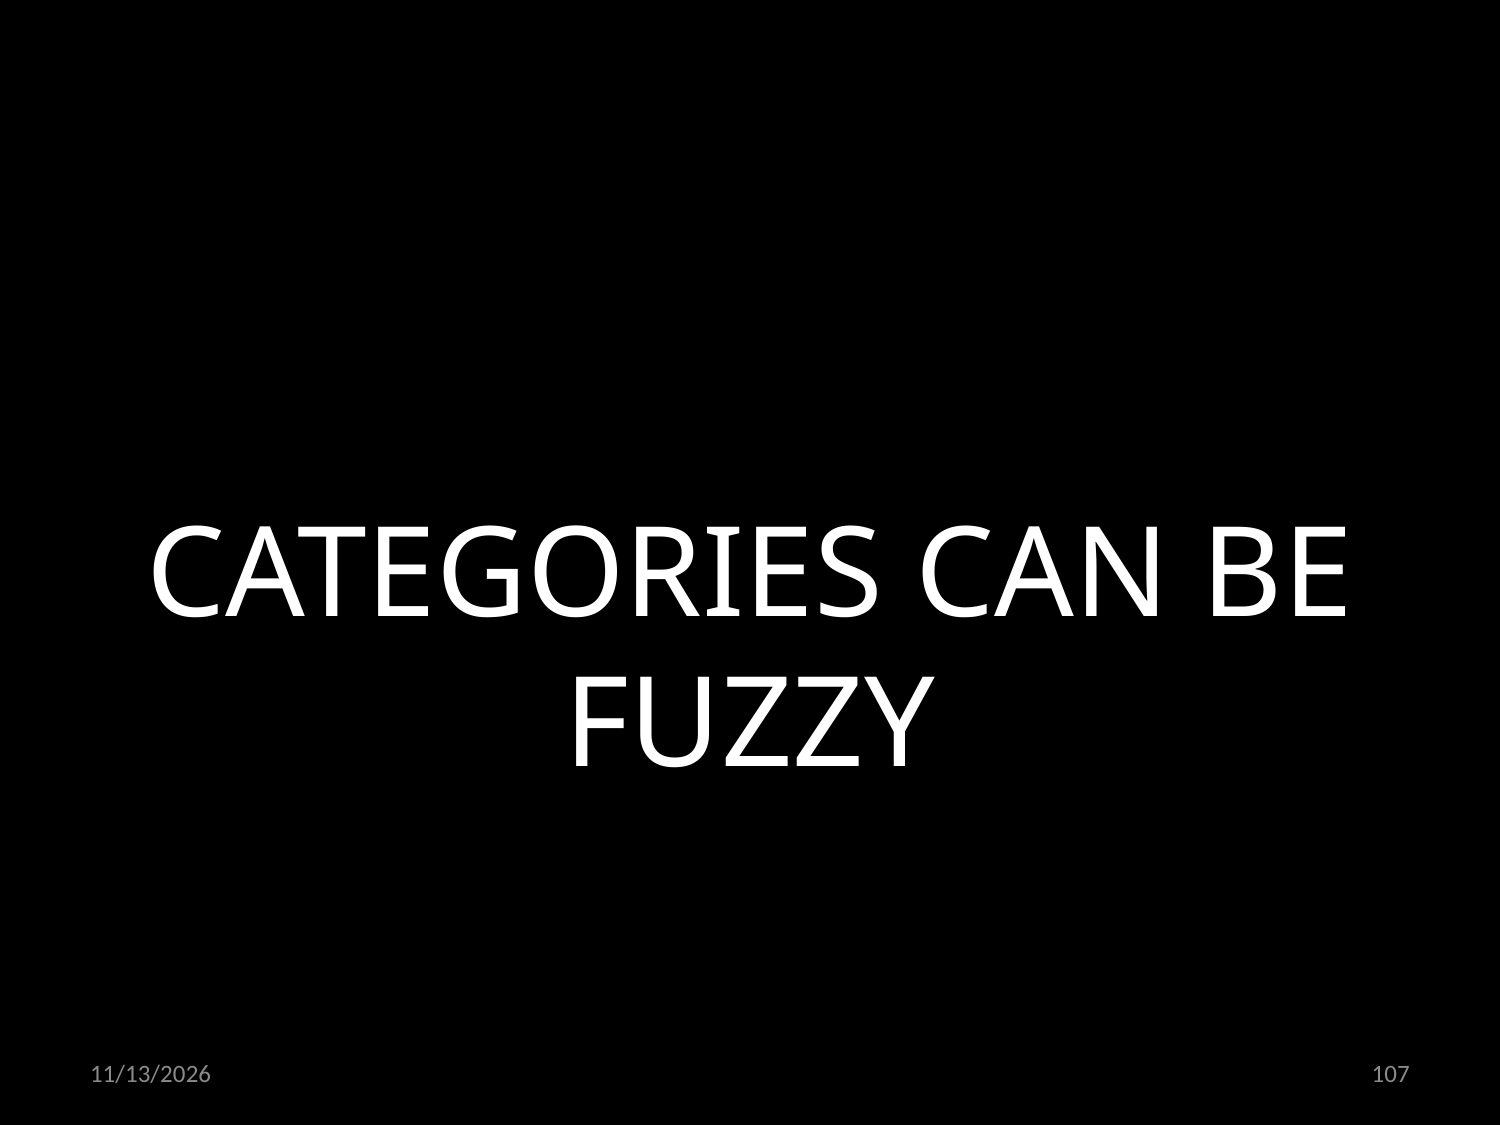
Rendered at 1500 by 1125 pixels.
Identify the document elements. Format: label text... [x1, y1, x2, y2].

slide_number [75, 1042, 425, 1103]
slide_number 107 [1074, 1042, 1425, 1103]
list CATEGORIES CAN BE FUZZY [0, 484, 1500, 586]
